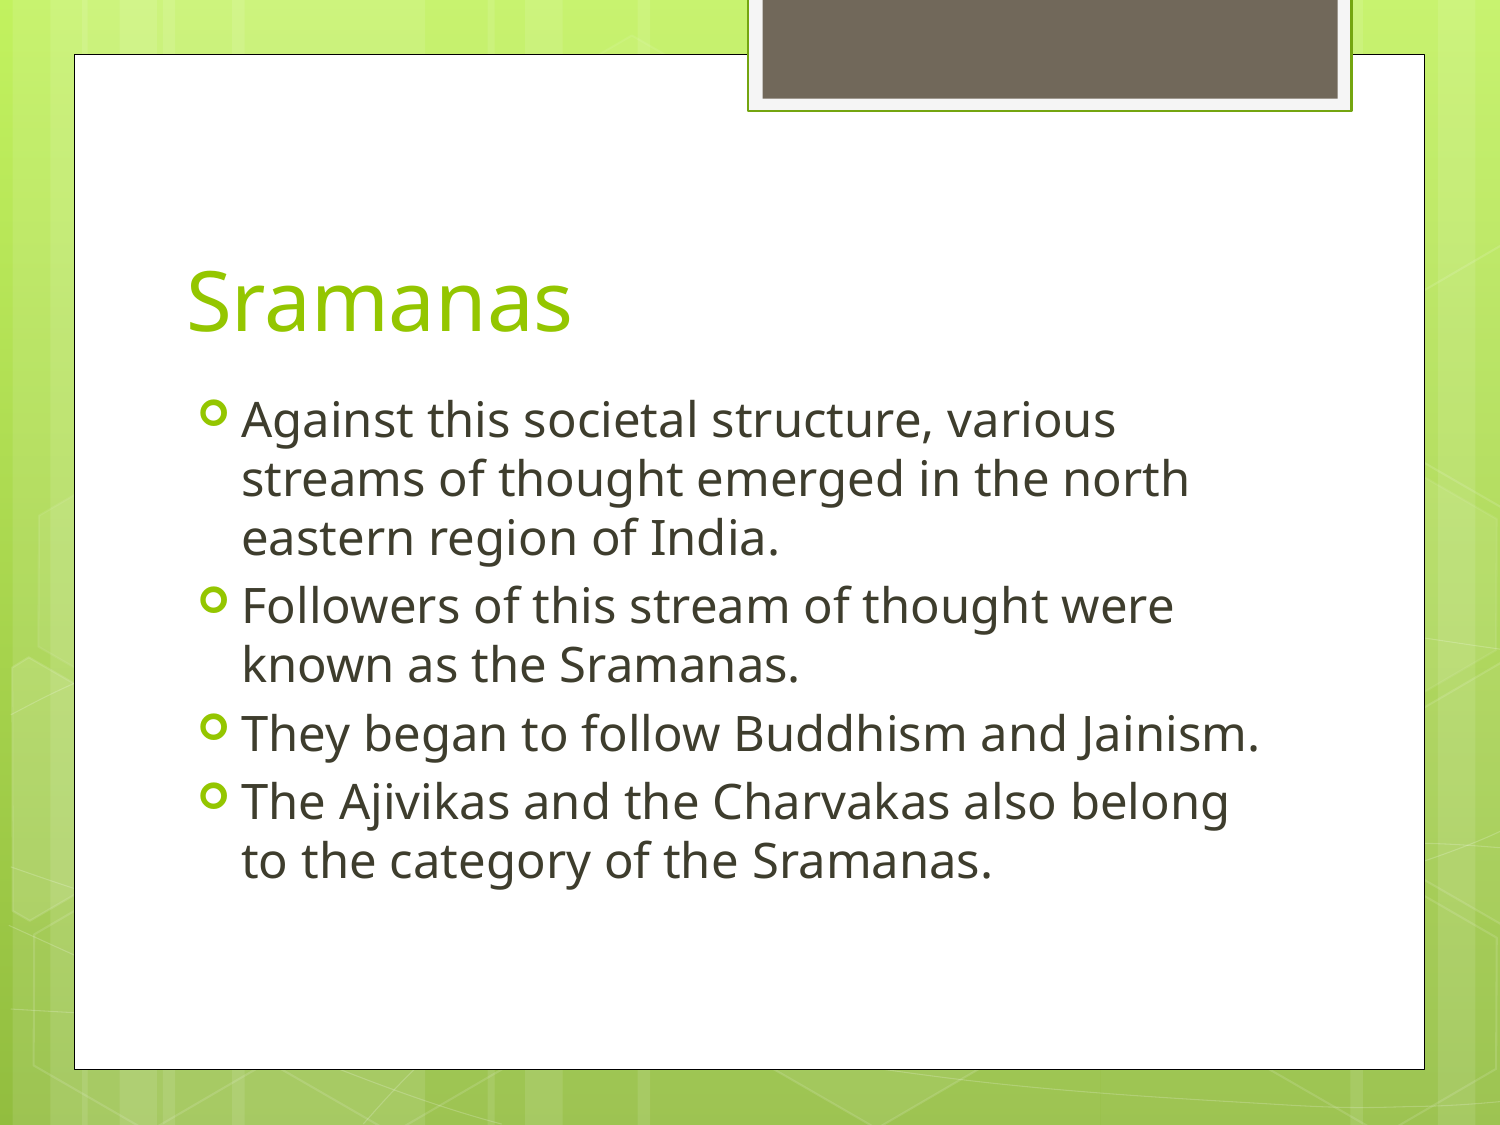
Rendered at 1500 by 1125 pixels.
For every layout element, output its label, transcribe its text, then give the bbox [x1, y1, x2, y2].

title Sramanas [171, 168, 1324, 357]
list Against this societal structure, various streams of thought emerged in the north eastern region of India. Followers of this stream of thought were known as the Sramanas. They began to follow Buddhism and Jainism. The Ajivikas and the Charvakas also belong to the category of the Sramanas. [171, 381, 1283, 957]
